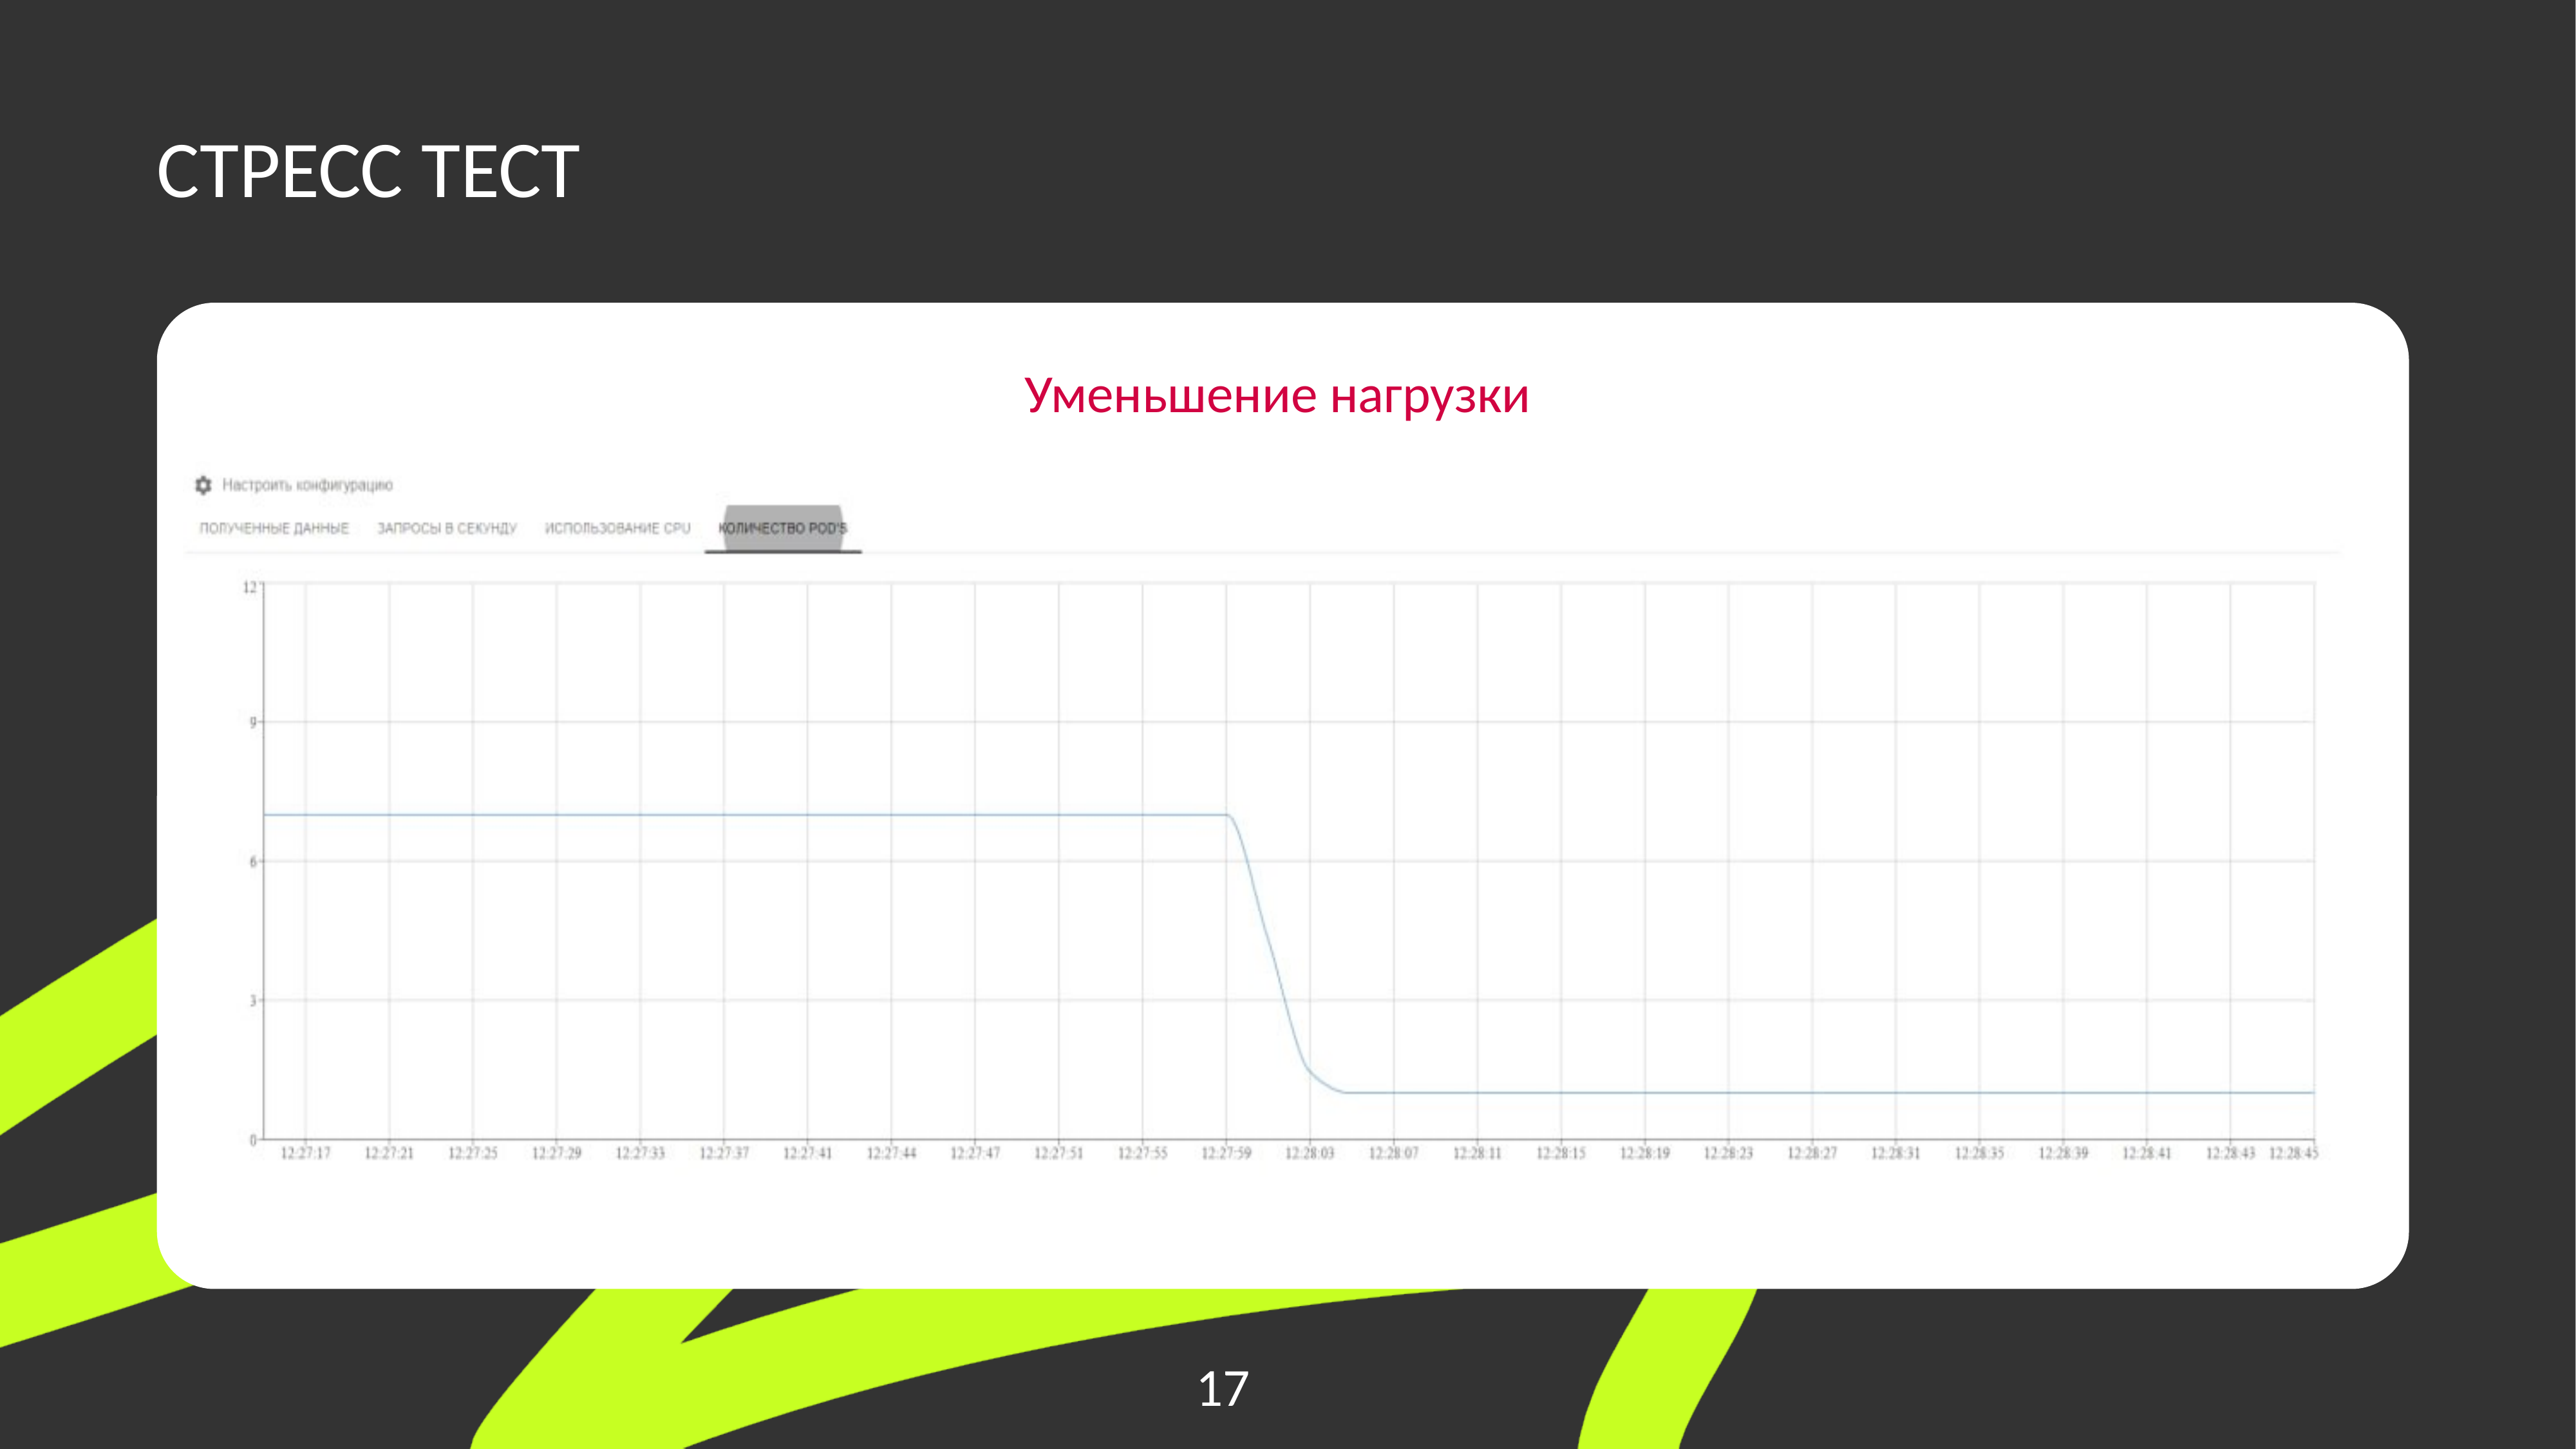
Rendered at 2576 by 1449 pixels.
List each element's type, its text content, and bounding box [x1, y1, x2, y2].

text_box СТРЕСС ТЕСТ [156, 149, 1709, 231]
text_box Уменьшение нагрузки [1024, 359, 1789, 461]
text_box [156, 303, 2409, 1289]
picture [0, 461, 2372, 1449]
